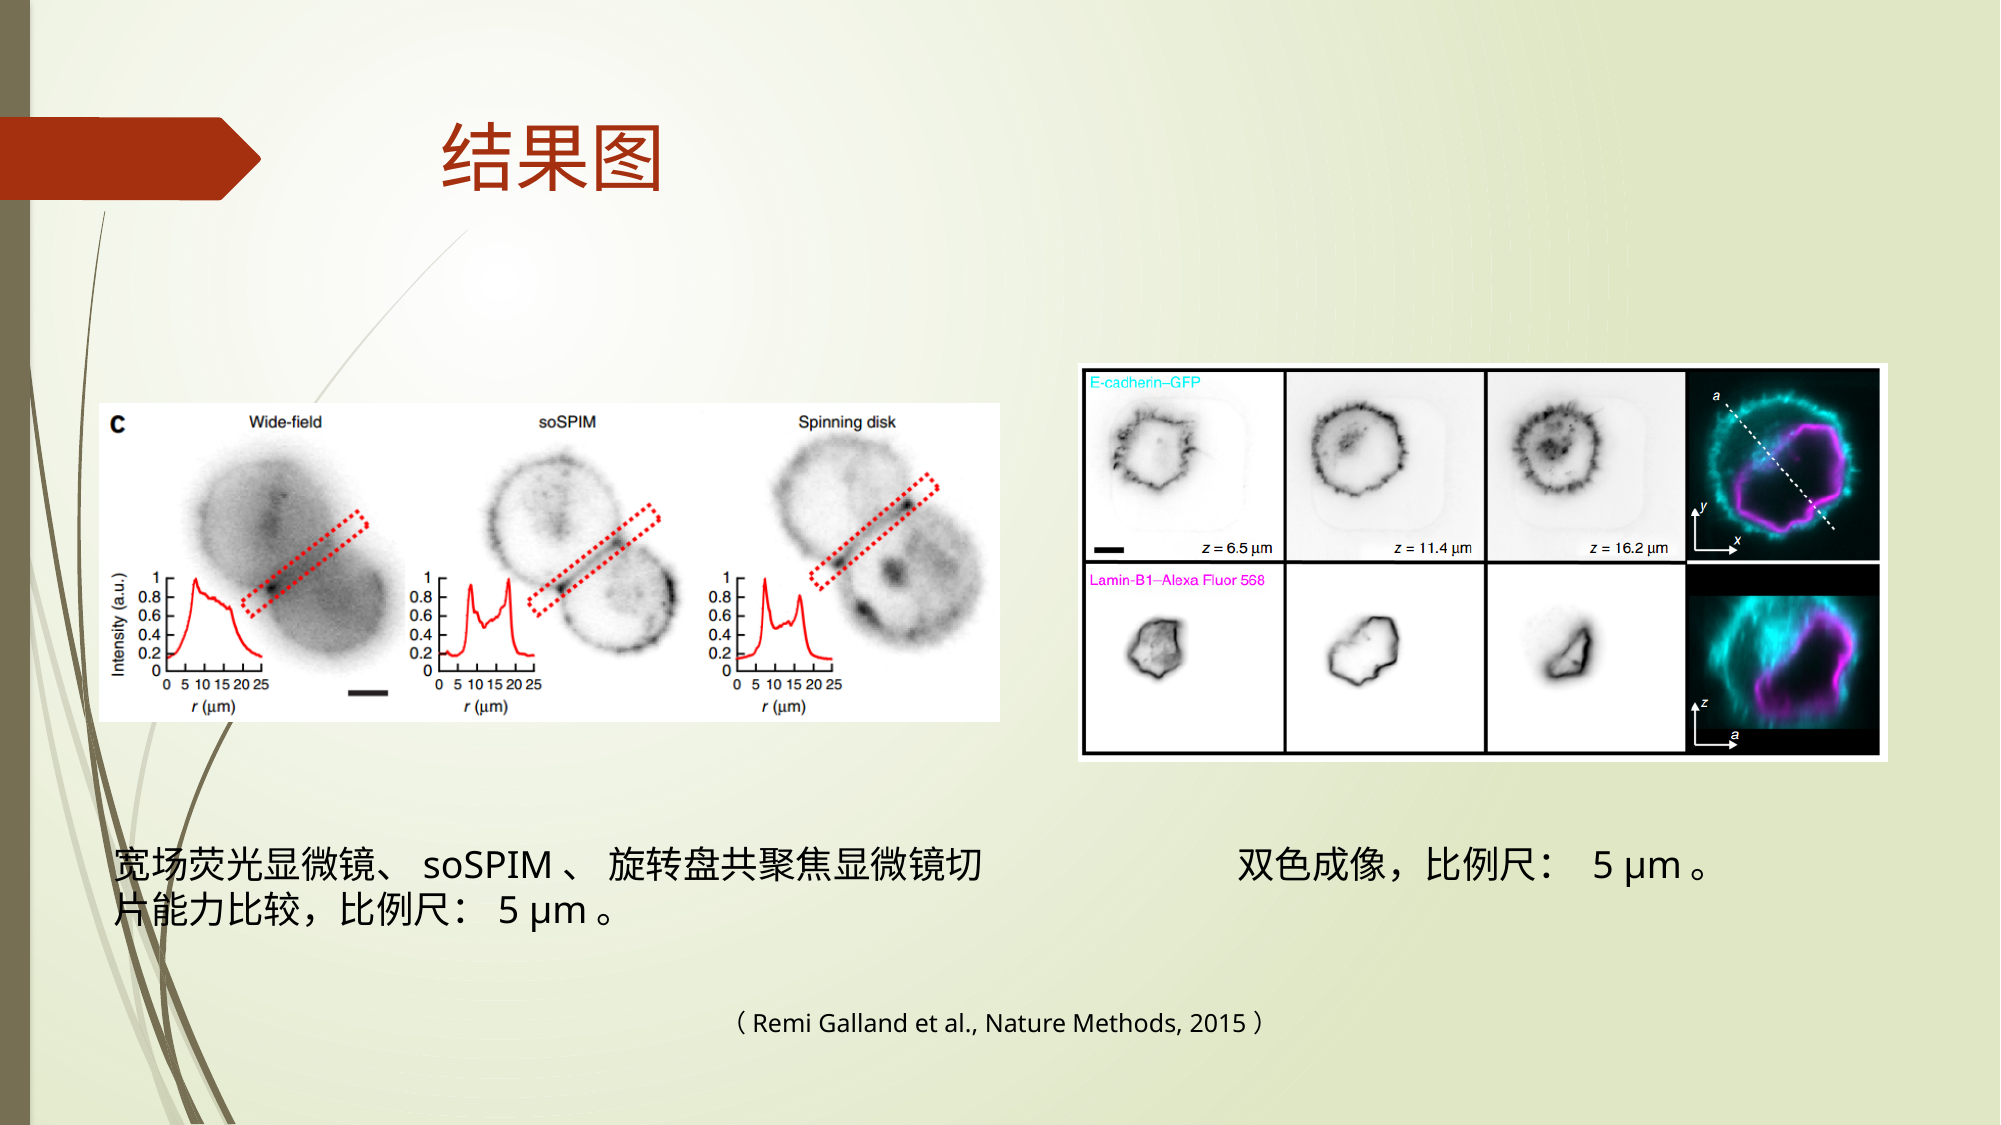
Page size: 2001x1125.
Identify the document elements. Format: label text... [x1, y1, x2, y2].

text_box 宽场荧光显微镜、soSPIM、 旋转盘共聚焦显微镜切片能力比较，比例尺：5 μm。 [99, 834, 1000, 939]
picture [98, 402, 1001, 722]
title 结果图 [425, 102, 1888, 227]
picture [1078, 362, 1888, 763]
text_box 双色成像，比例尺： 5 μm。 [1222, 834, 1744, 894]
text_box （Remi Galland et al., Nature Methods, 2015） [706, 999, 1294, 1045]
